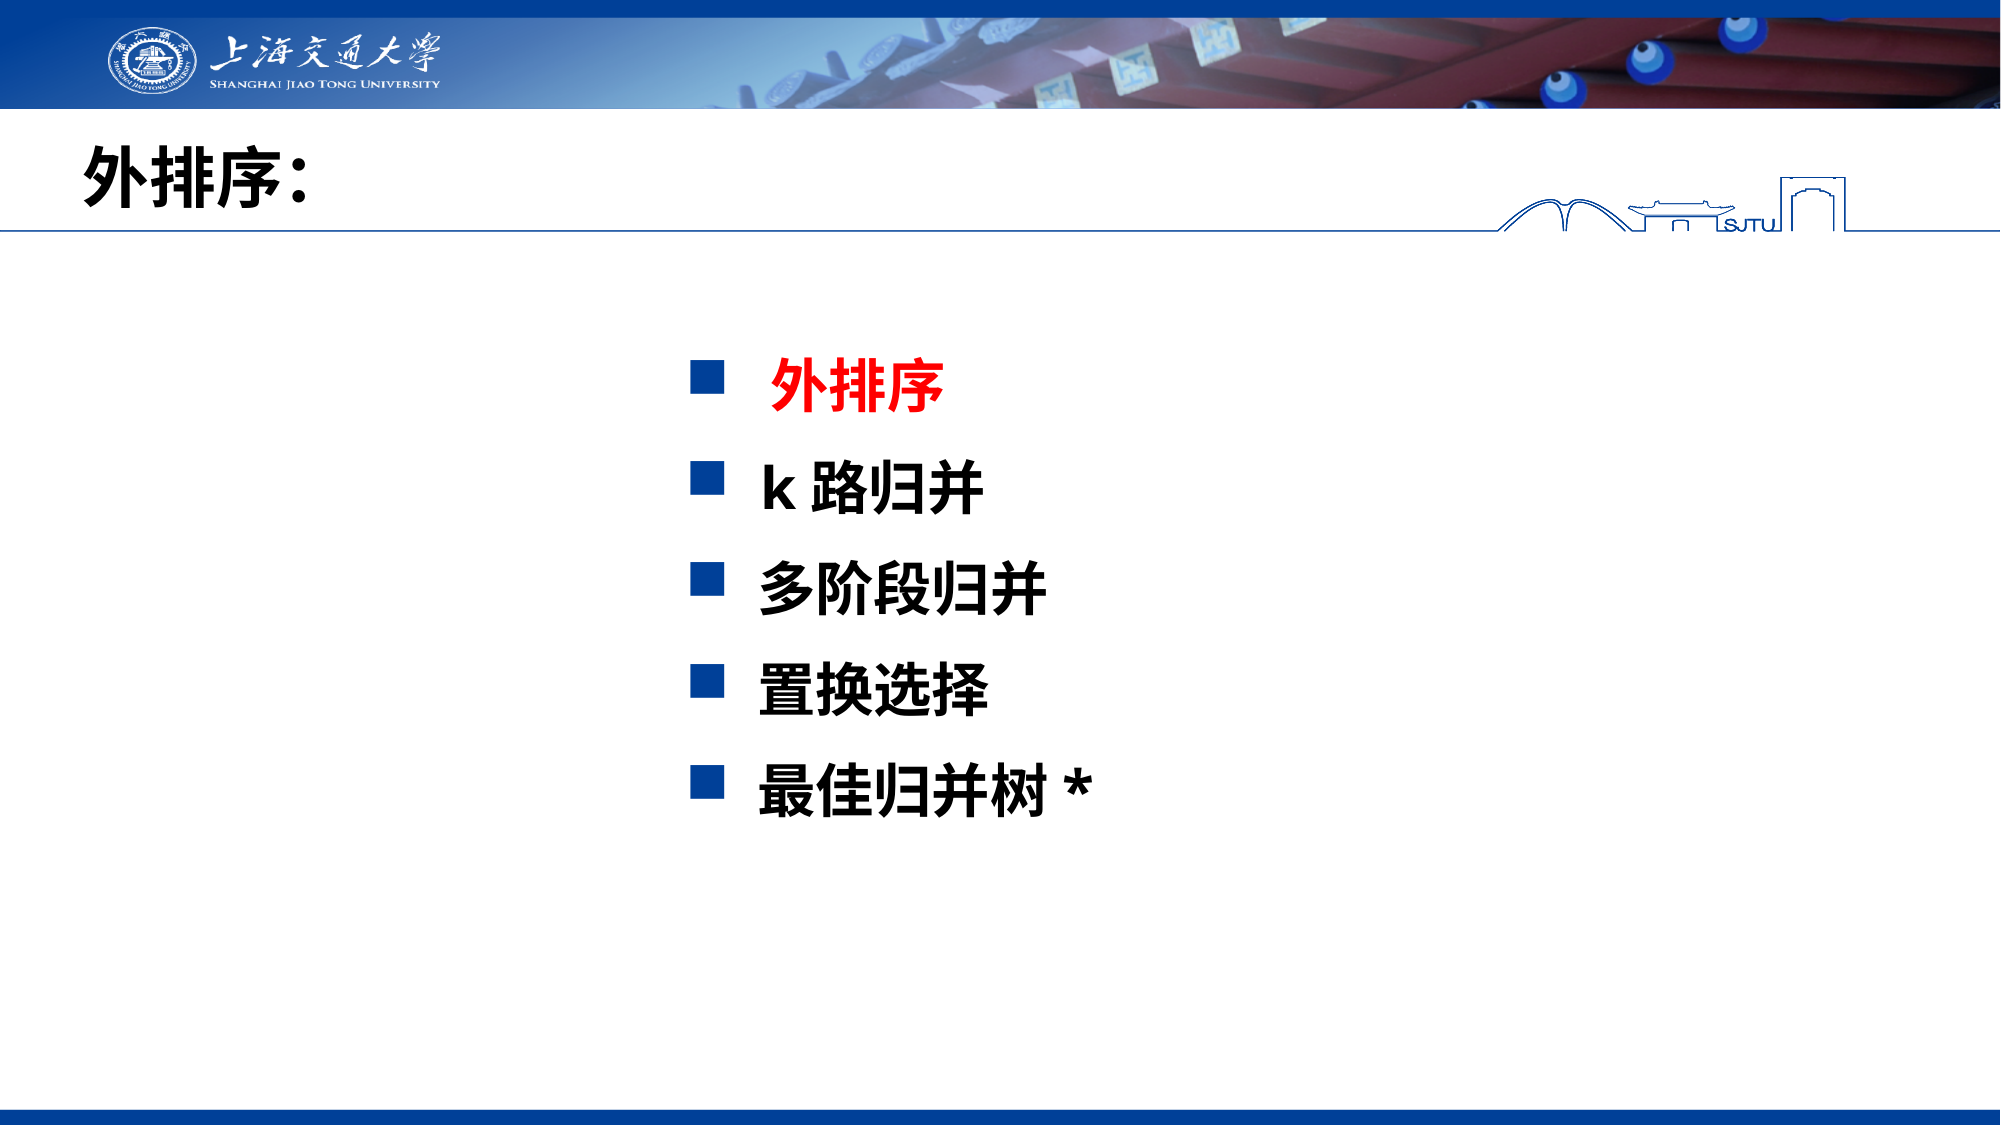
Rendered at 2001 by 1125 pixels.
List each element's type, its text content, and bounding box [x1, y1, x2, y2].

list 外排序 k路归并 多阶段归并 置换选择 最佳归并树* [670, 331, 1318, 865]
text_box 外排序： [67, 128, 842, 224]
picture [0, 0, 2001, 109]
